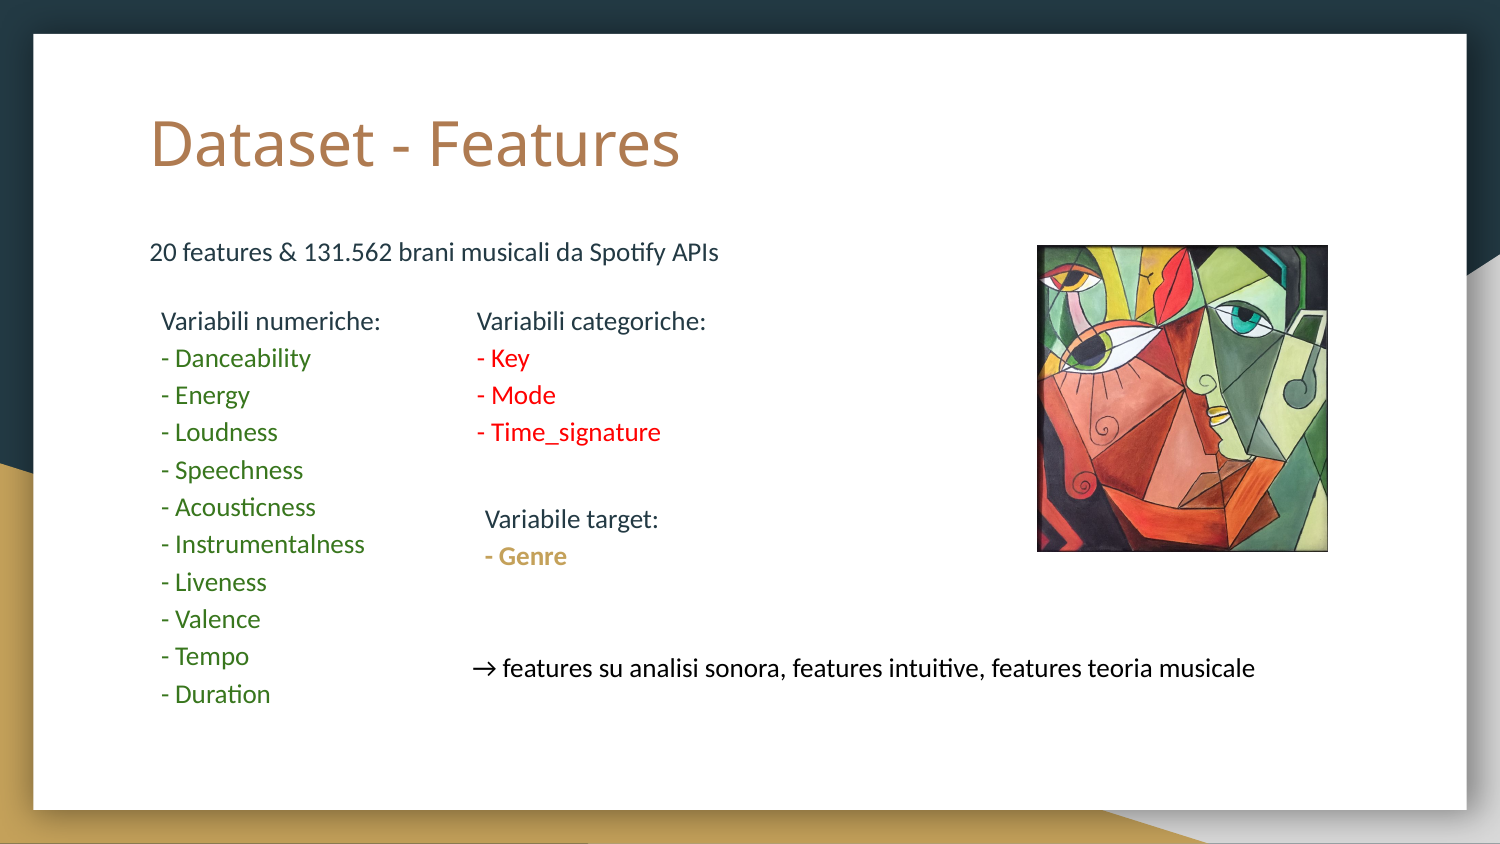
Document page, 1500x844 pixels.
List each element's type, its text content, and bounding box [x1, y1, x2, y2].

title Dataset - Features [134, 88, 1366, 214]
text_box Variabili categoriche: - Key - Mode - Time_signature [461, 282, 801, 463]
text_box → features su analisi sonora, features intuitive, features teoria musicale [457, 635, 1303, 699]
text_box Variabili numeriche: - Danceability - Energy - Loudness - Speechness - Acousticness - Instrumentalness - Liveness - Valence - Tempo - Duration [146, 282, 470, 724]
list 20 features & 131.562 brani musicali da Spotify APIs [134, 214, 1366, 729]
picture [1037, 245, 1329, 553]
text_box Variabile target: - Genre [469, 481, 809, 587]
